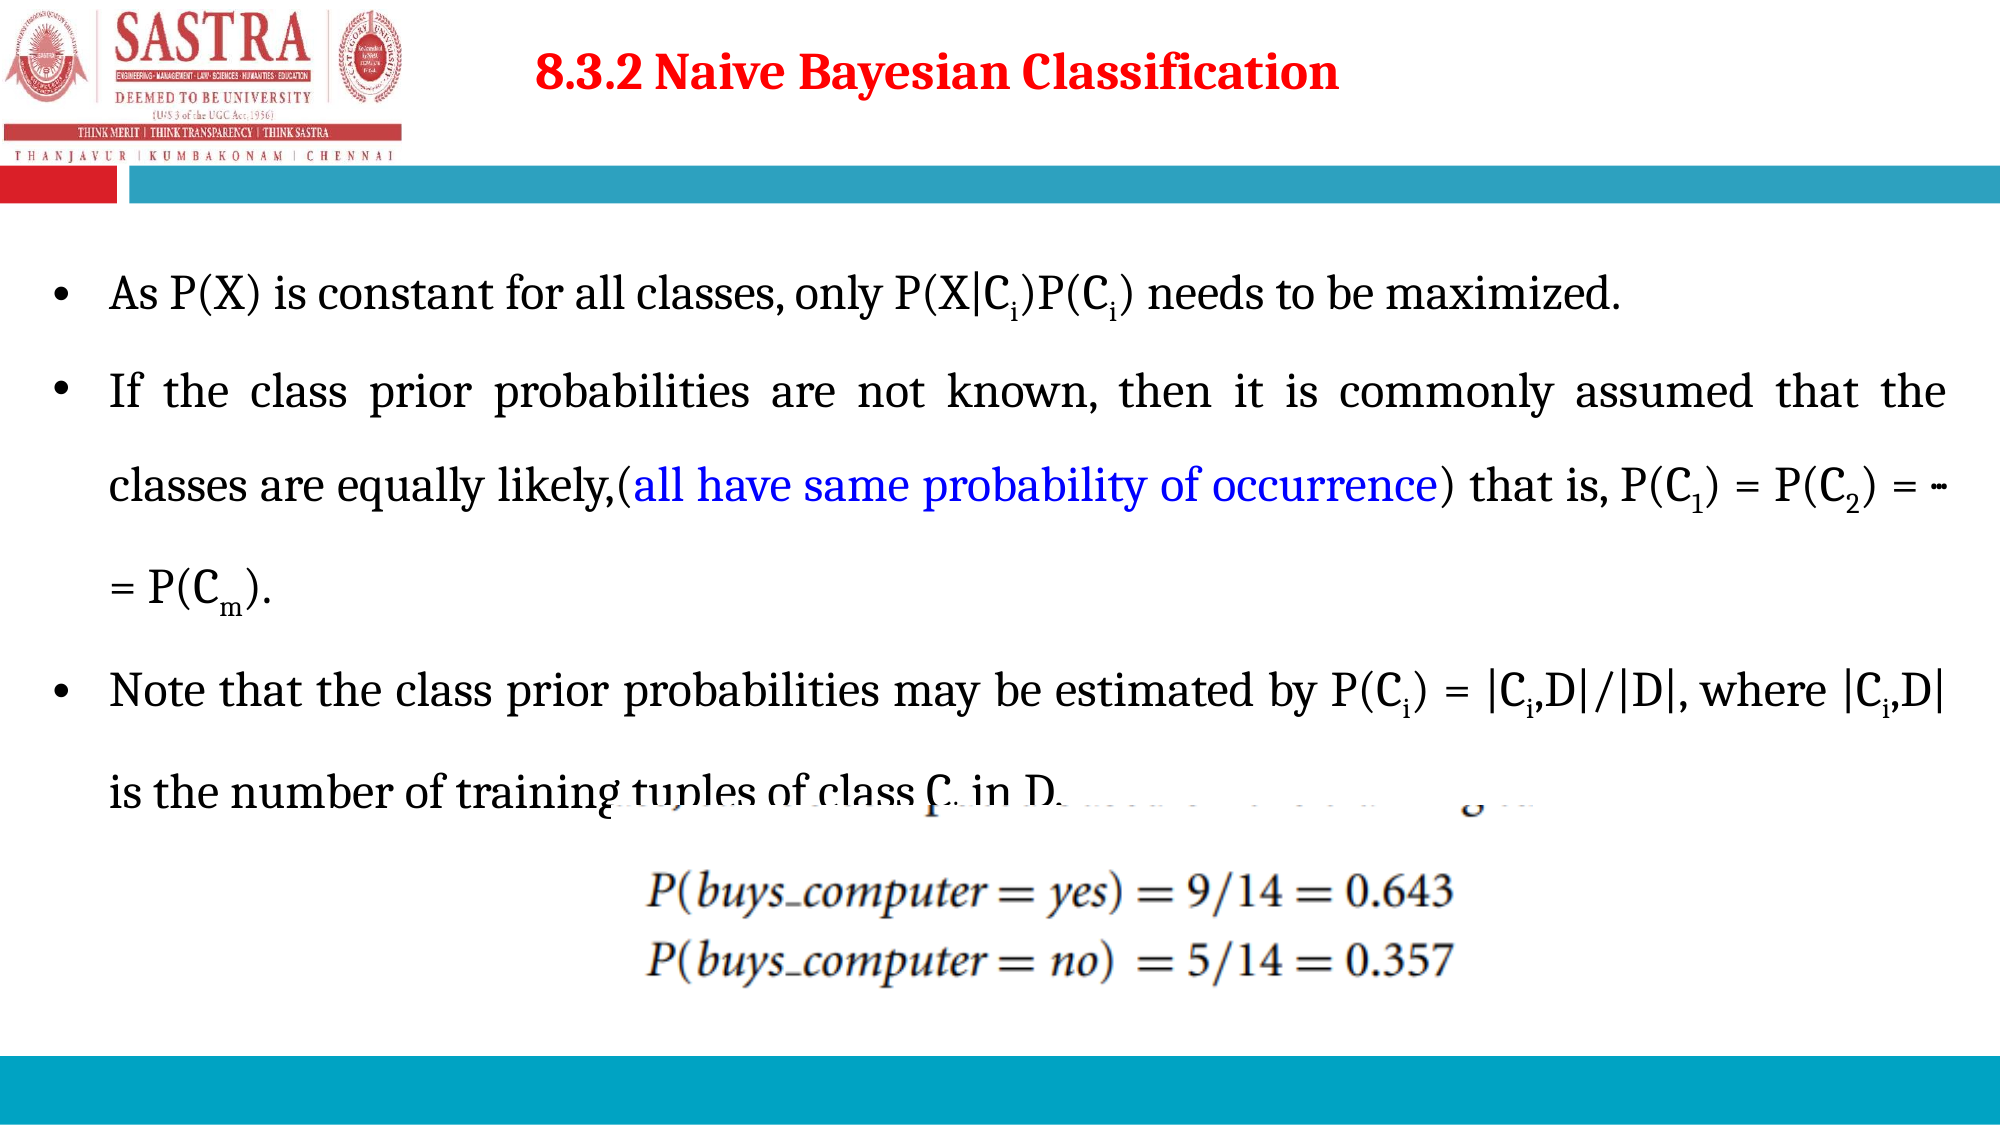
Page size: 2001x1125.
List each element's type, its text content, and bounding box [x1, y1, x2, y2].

picture [2, 9, 402, 164]
list As P(X) is constant for all classes, only P(X|Ci)P(Ci) needs to be maximized. If the class prior probabilities are not known, then it is commonly assumed that the classes are equally likely,(all have same probability of occurrence) that is, P(C1) = P(C2) = ··· = P(Cm). Note that the class prior probabilities may be estimated by P(Ci) = |Ci,D|/|D|, where |Ci,D| is the number of training tuples of class Ci in D. [52, 224, 1948, 759]
title 8.3.2 Naive Bayesian Classification [535, 36, 1519, 101]
picture [611, 804, 1533, 1025]
